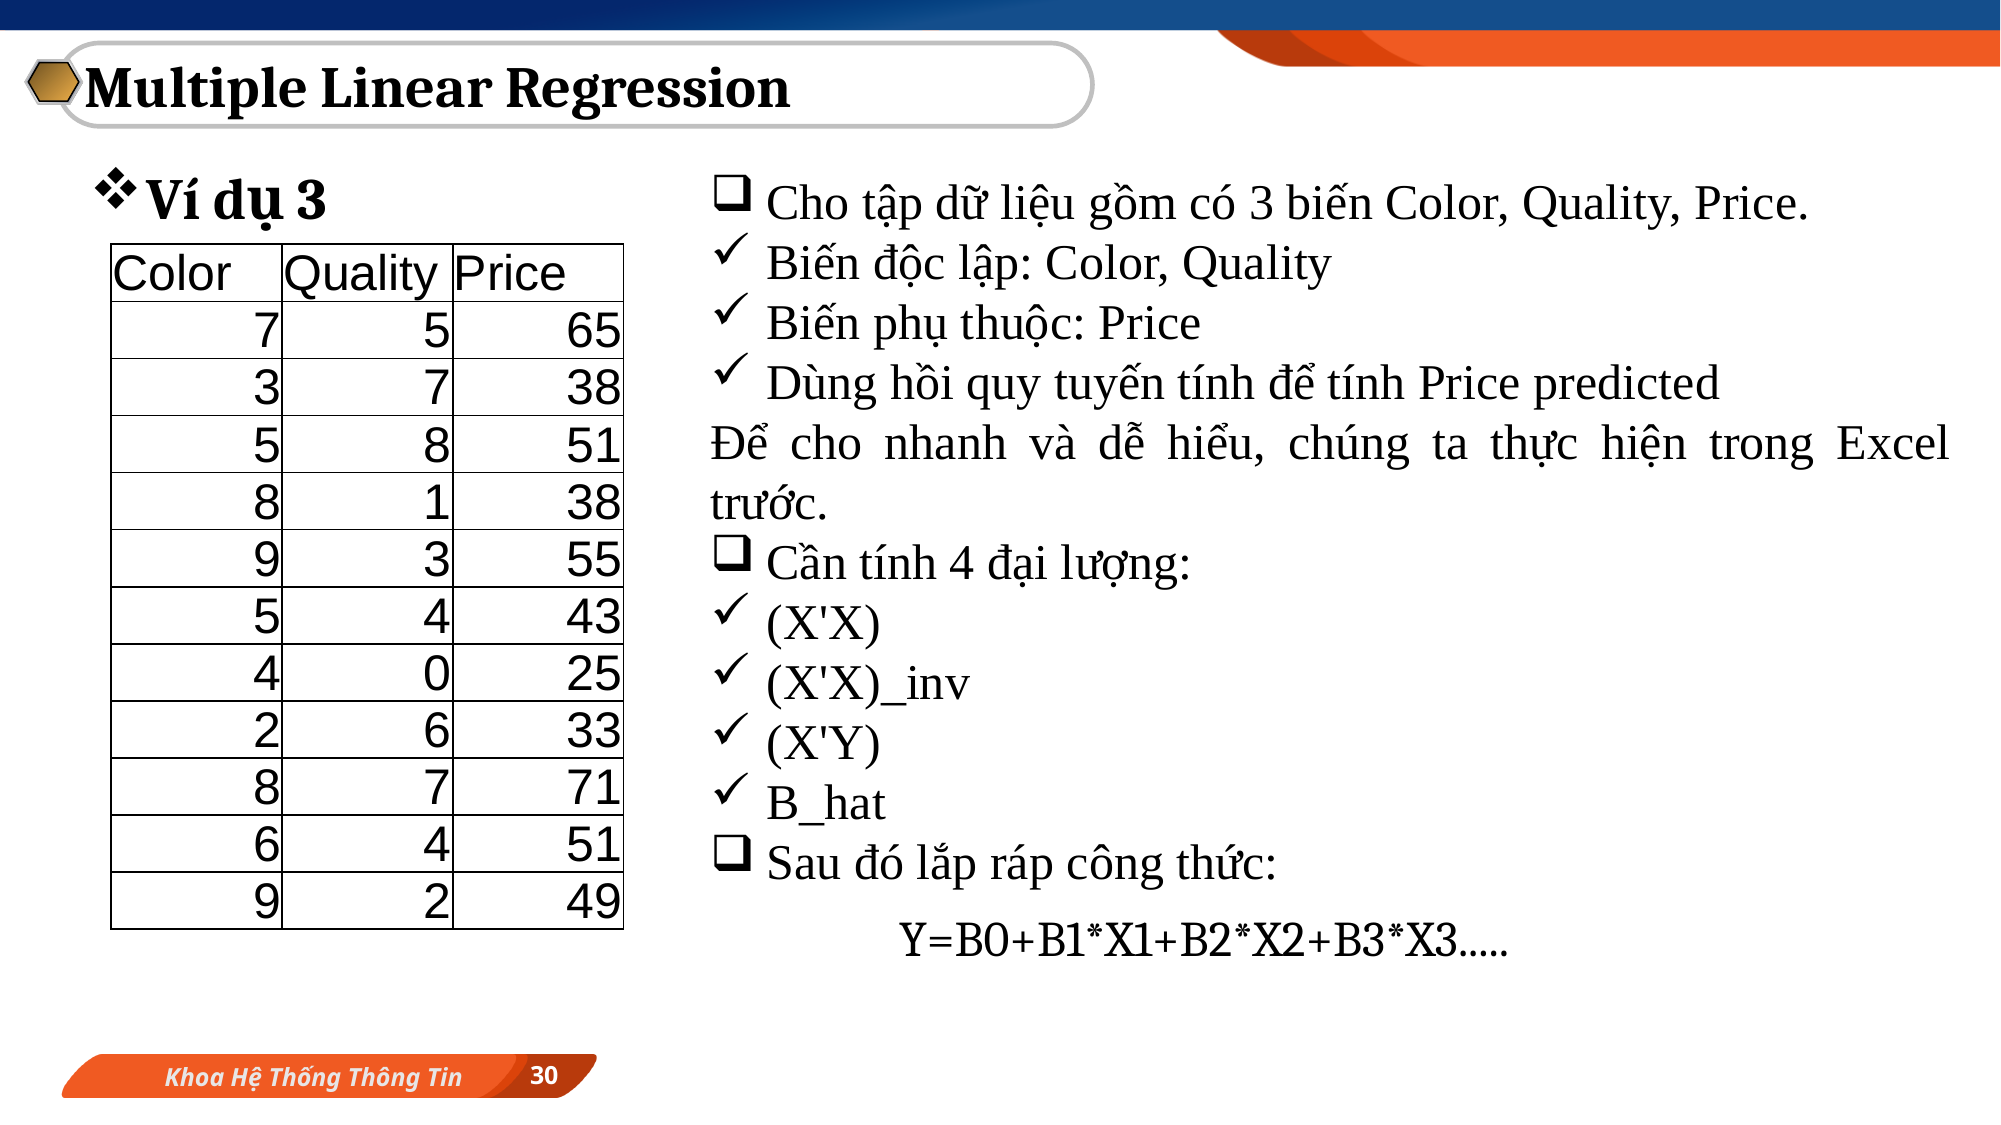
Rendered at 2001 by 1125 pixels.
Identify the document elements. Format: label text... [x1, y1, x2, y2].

table_cell 65 [454, 302, 623, 358]
text_box Ví dụ 3 [74, 153, 414, 255]
table_cell 4 [283, 588, 452, 643]
table_cell 5 [112, 588, 281, 643]
table_cell 7 [283, 759, 452, 814]
slide_number 30 [508, 1046, 574, 1106]
table_cell 2 [112, 702, 281, 757]
table_cell 38 [454, 359, 623, 415]
table_cell 2 [283, 873, 452, 928]
table_cell 8 [112, 759, 281, 814]
table_header Color [112, 245, 281, 301]
table_cell 6 [283, 702, 452, 757]
table_cell 25 [454, 645, 623, 700]
table_cell 6 [112, 816, 281, 871]
text_box Cho tập dữ liệu gồm có 3 biến Color, Quality, Price. Biến độc lập: Color, Quality Biến phụ thuộc: Price Dùng hồi quy tuyến tính để tính Price predicted Để cho nhanh và dễ hiểu, chúng ta thực hiện trong Excel trước. Cần tính 4 đại lượng: (X'X) (X'X)_inv (X'Y) B_hat Sau đó lắp ráp công thức: [695, 162, 1967, 958]
table_cell 51 [454, 816, 623, 871]
table_cell 71 [454, 759, 623, 814]
table_cell 4 [283, 816, 452, 871]
table_cell 51 [454, 416, 623, 472]
table_cell 8 [283, 416, 452, 472]
table_cell 38 [454, 473, 623, 529]
table_cell 3 [112, 359, 281, 415]
footer Khoa Hệ Thống Thông Tin [119, 1054, 508, 1098]
table_cell 3 [283, 530, 452, 586]
table_cell 7 [283, 359, 452, 415]
table_cell 7 [112, 302, 281, 358]
table_cell 49 [454, 873, 623, 928]
picture [34, 1017, 624, 1125]
table_cell 33 [454, 702, 623, 757]
table_header Quality [283, 245, 452, 301]
text_box Y=B0+B1*X1+B2*X2+B3*X3..... [884, 899, 1525, 974]
table_cell 1 [283, 473, 452, 529]
table_cell 9 [112, 530, 281, 586]
picture [0, 0, 2001, 71]
table_cell 55 [454, 530, 623, 586]
table_cell 9 [112, 873, 281, 928]
table_cell 5 [112, 416, 281, 472]
table_cell 8 [112, 473, 281, 529]
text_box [24, 42, 1093, 127]
table_cell 4 [112, 645, 281, 700]
table_cell 43 [454, 588, 623, 643]
table_cell 5 [283, 302, 452, 358]
table_header Price [454, 245, 623, 301]
table_cell 0 [283, 645, 452, 700]
